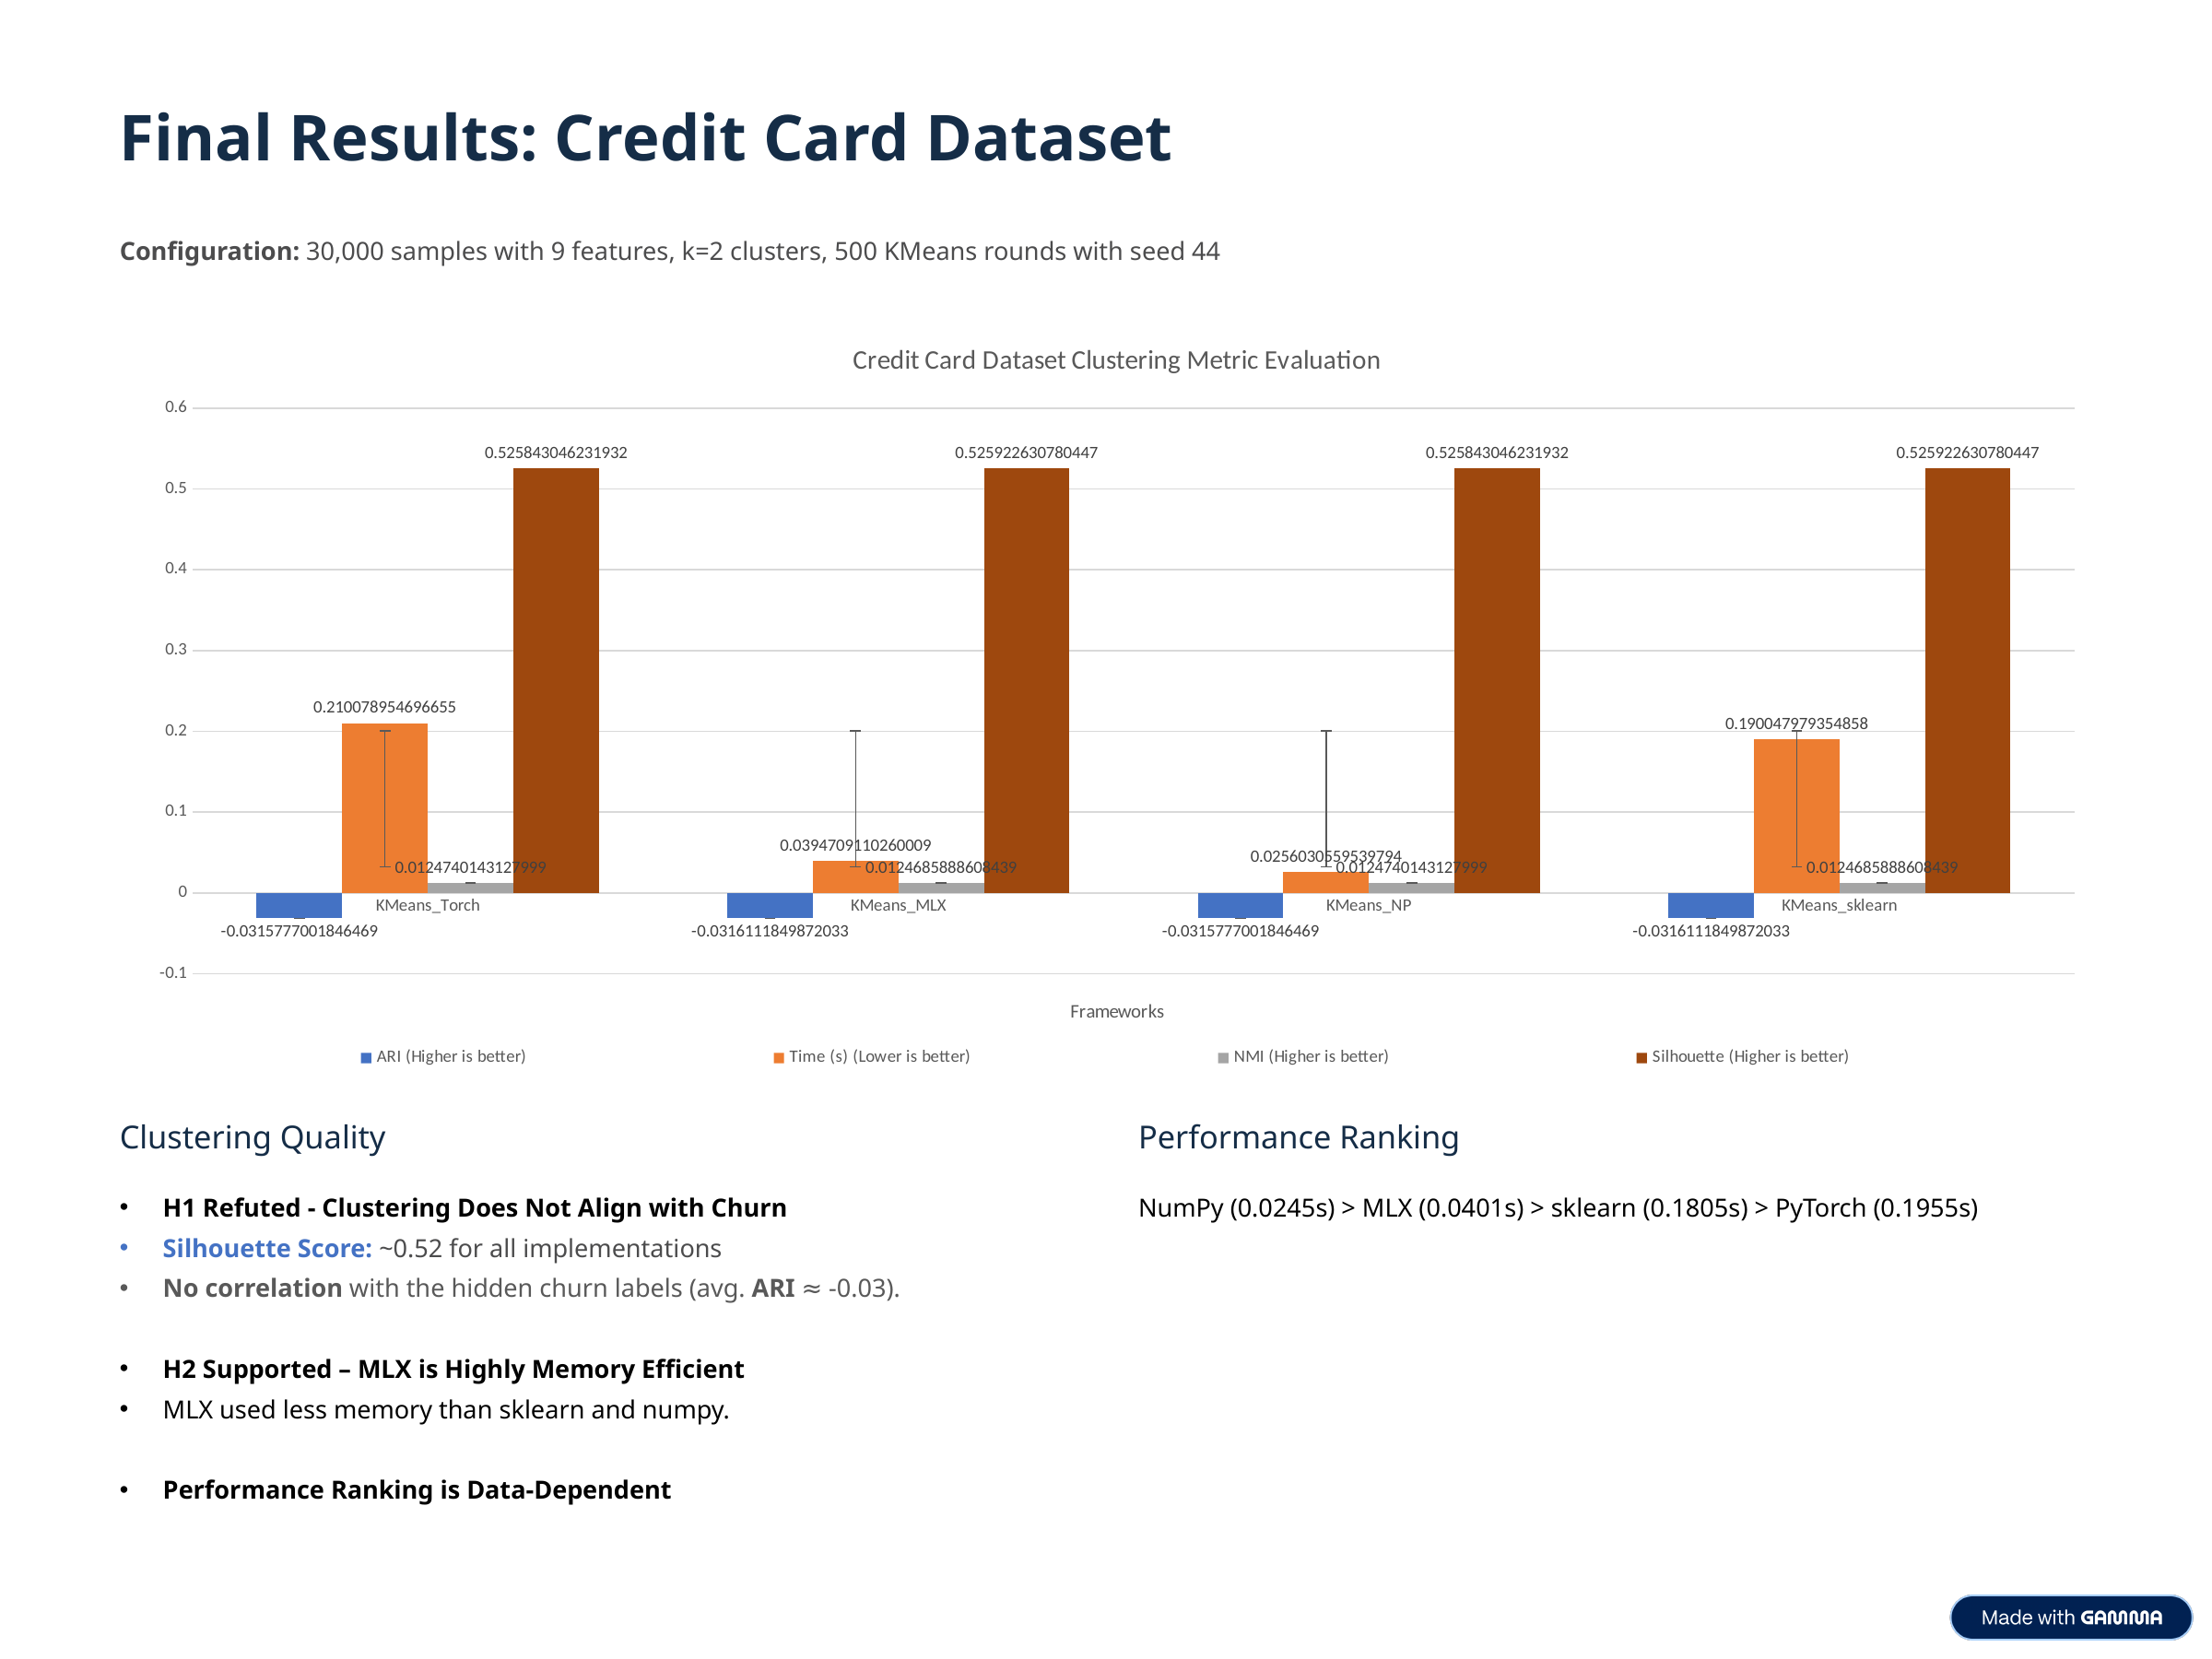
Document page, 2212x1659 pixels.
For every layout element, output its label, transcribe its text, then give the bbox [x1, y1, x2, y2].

picture [1941, 1586, 2202, 1649]
text_box Performance Ranking [1138, 1115, 1459, 1157]
text_box NumPy (0.0245s) > MLX (0.0401s) > sklearn (0.1805s) > PyTorch (0.1955s) [1138, 1182, 2094, 1265]
text_box Clustering Quality [119, 1115, 441, 1157]
text_box H1 Refuted - Clustering Does Not Align with Churn Silhouette Score: ~0.52 for all implementations No correlation with the hidden churn labels (avg. ARI ≈ -0.03). H2 Supported – MLX is Highly Memory Efficient MLX used less memory than sklearn and numpy. Performance Ranking is Data-Dependent [119, 1182, 1075, 1596]
text_box Configuration: 30,000 samples with 9 features, k=2 clusters, 500 KMeans rounds with seed 44 [119, 225, 2093, 267]
text_box Final Results: Credit Card Dataset [119, 93, 1071, 174]
chart [119, 317, 2115, 1089]
